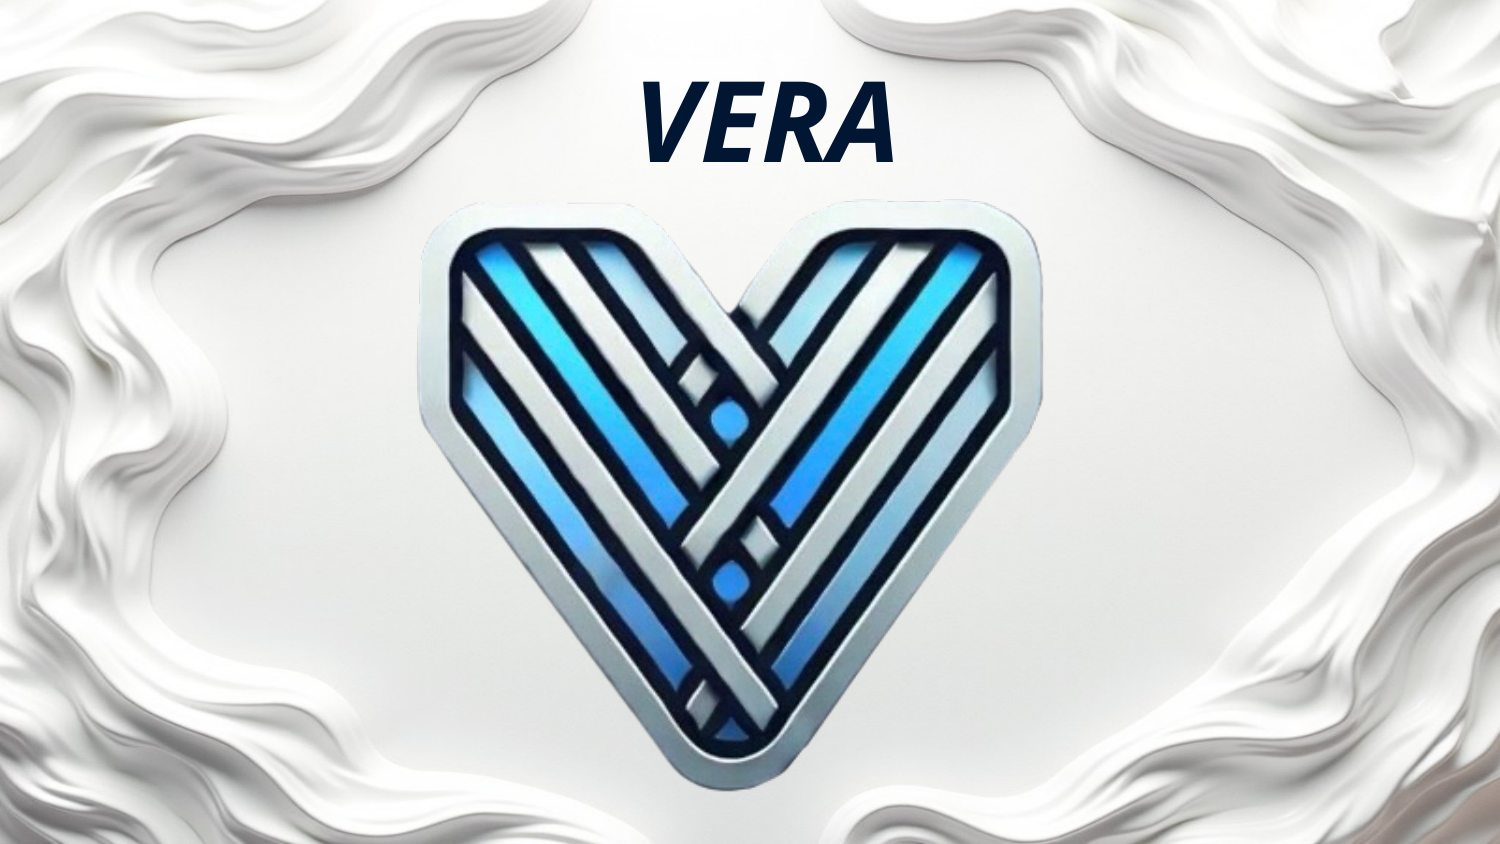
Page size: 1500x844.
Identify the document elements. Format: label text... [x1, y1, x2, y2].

picture [0, 0, 1500, 844]
text_box VERA [619, 42, 1069, 103]
